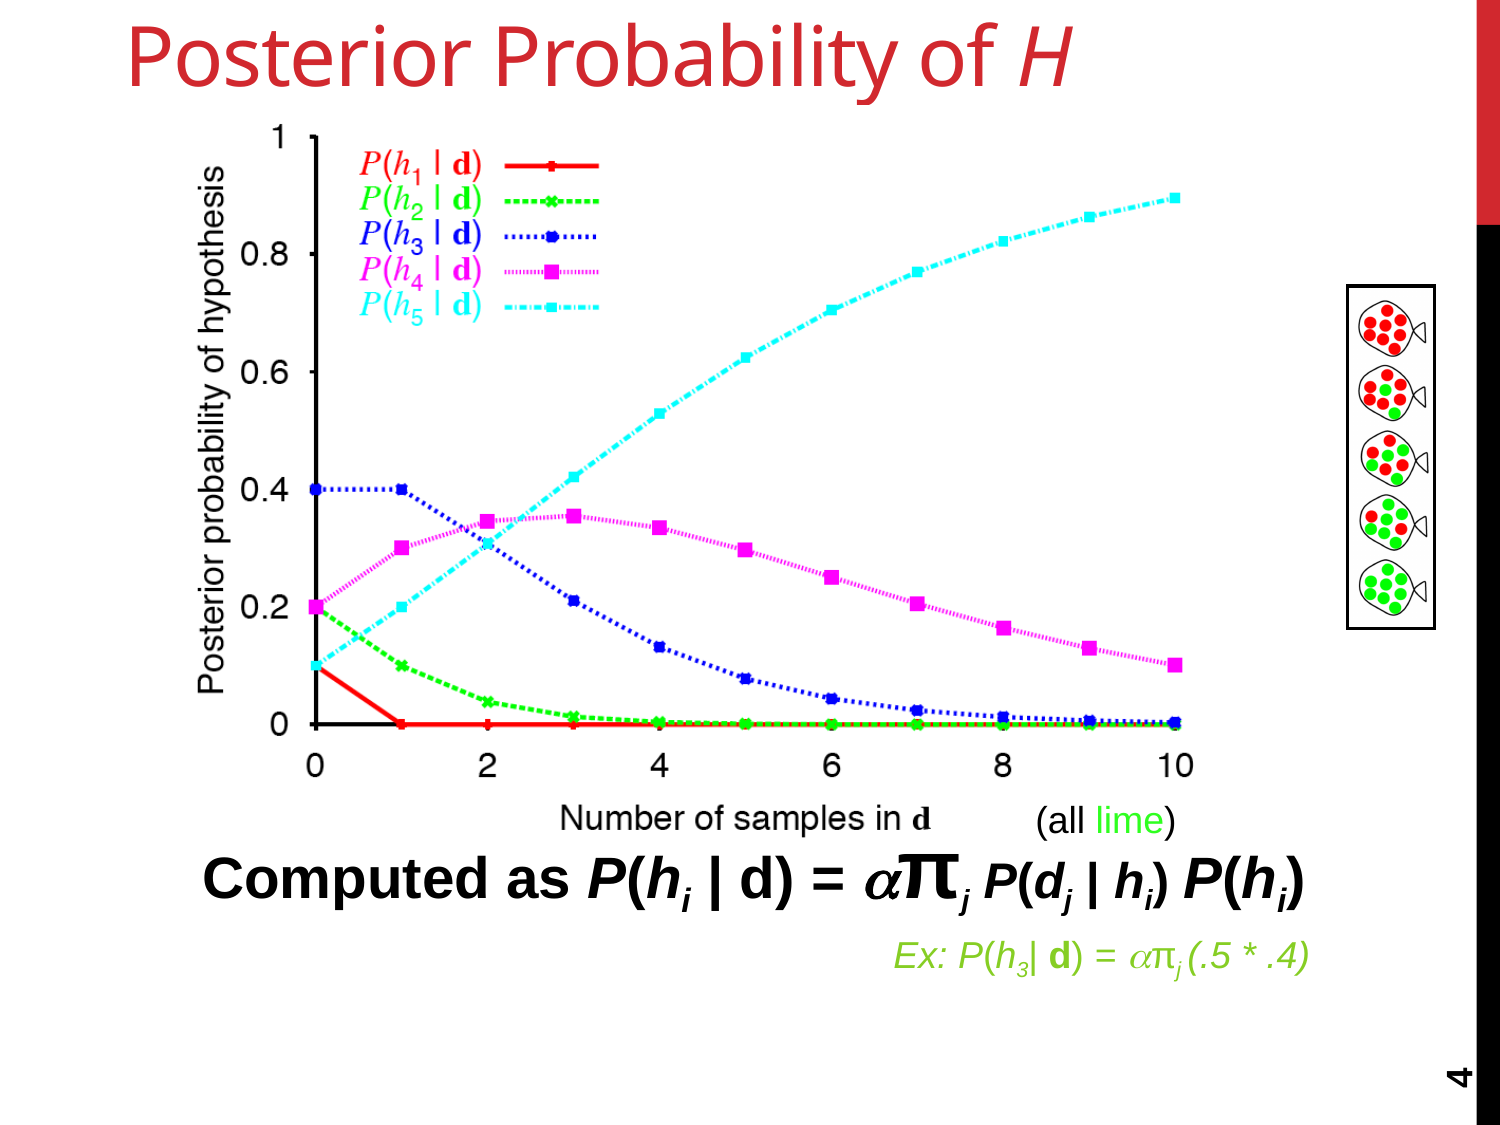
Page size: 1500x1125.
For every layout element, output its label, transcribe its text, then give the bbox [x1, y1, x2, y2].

list Computed as P(hi | d) = πj P(dj | hi) P(hi) [187, 815, 1463, 1053]
slide_number 4 [1427, 887, 1488, 1104]
picture [1220, 288, 1500, 626]
title Posterior Probability of H [109, 0, 1385, 111]
picture [182, 104, 1214, 850]
text_box Ex: P(h3| d) = πj (.5 * .4) [878, 923, 1326, 990]
